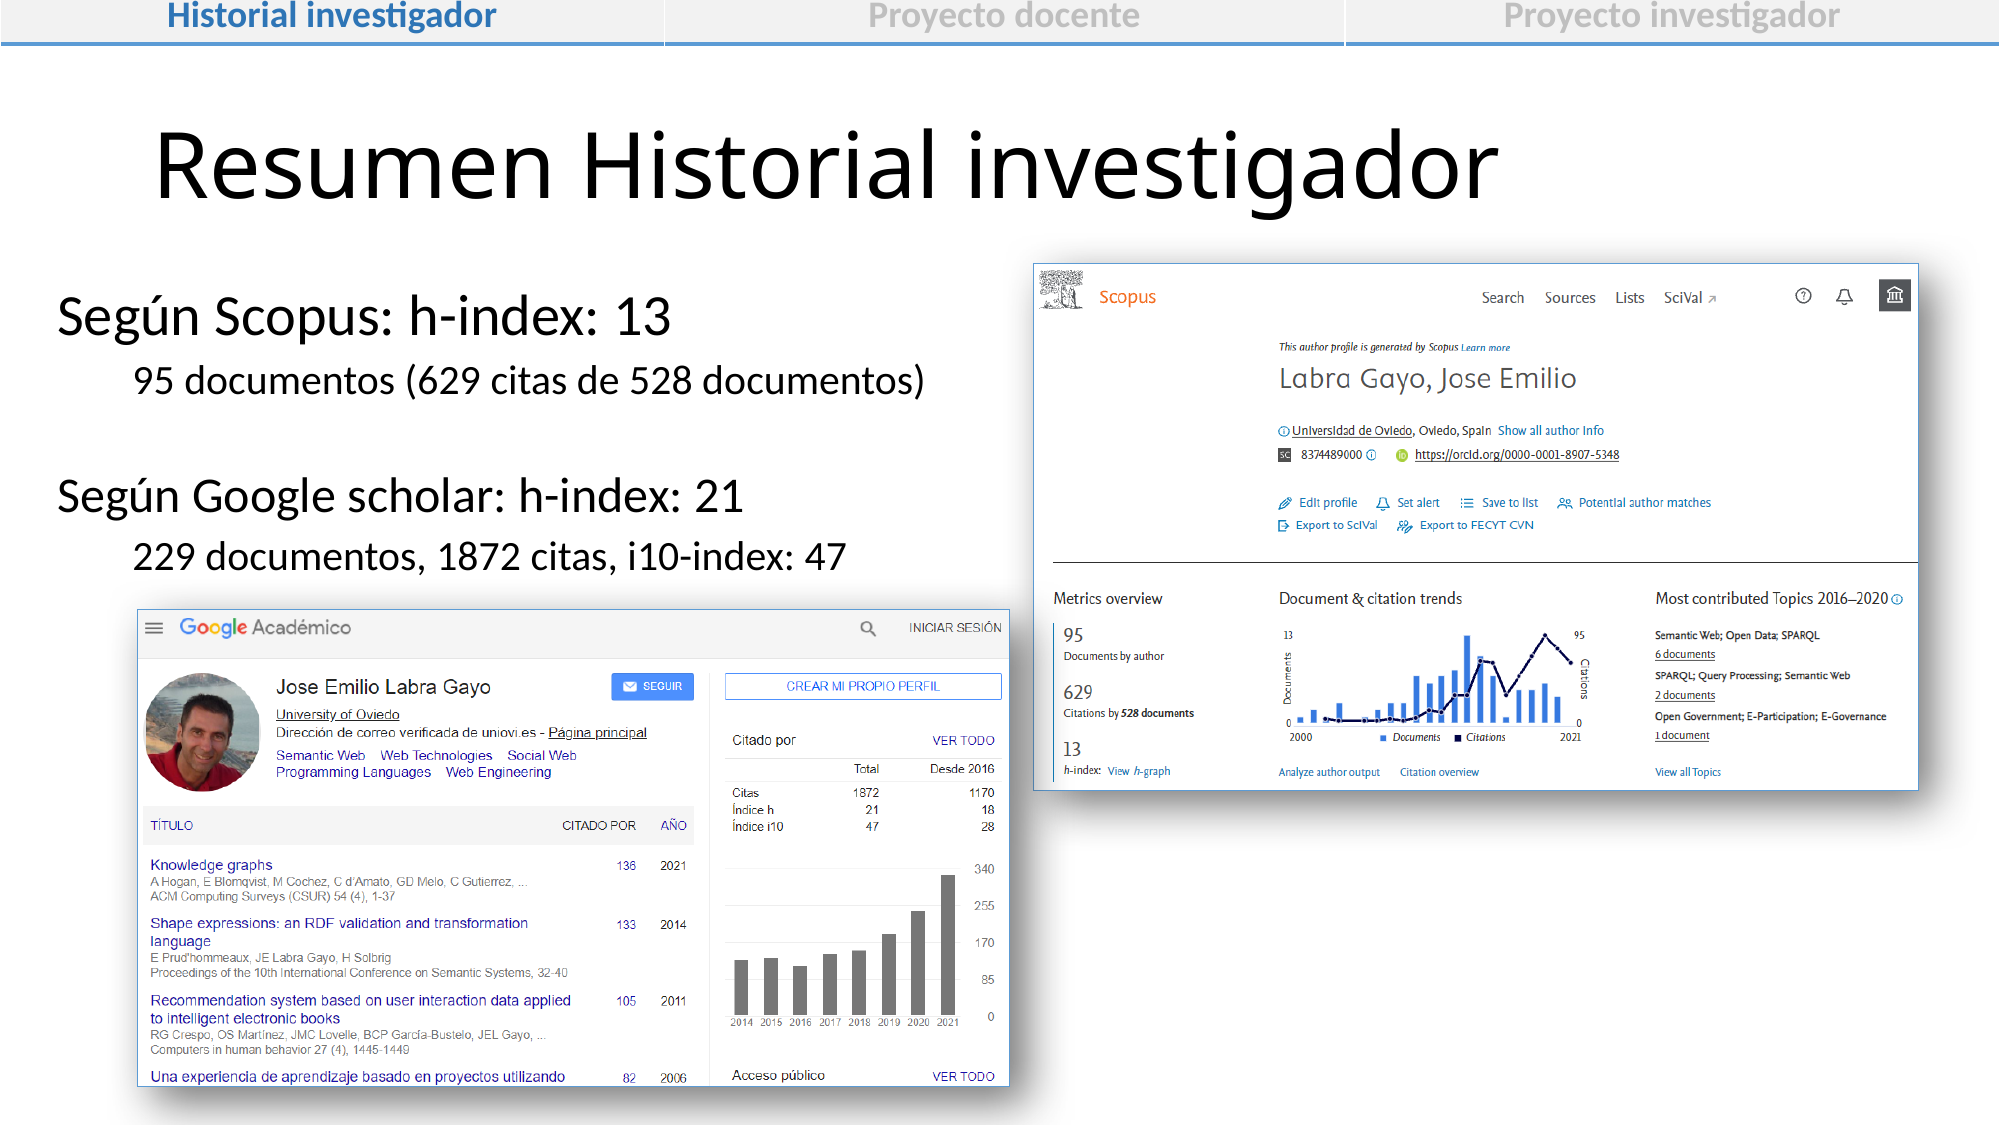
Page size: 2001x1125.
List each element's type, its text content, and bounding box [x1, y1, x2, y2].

picture [1033, 263, 1919, 791]
table_header Historial investigador [1, 0, 664, 42]
table_header Proyecto docente [665, 0, 1344, 42]
picture [137, 609, 1010, 1087]
text_box Según Google scholar: h-index: 21 229 documentos, 1872 citas, i10-index: 47 [42, 462, 939, 592]
table_header Proyecto investigador [1346, 0, 1999, 42]
title Resumen Historial investigador [137, 59, 1863, 277]
table_cell Capacidad de identificar y analizar problemas y diseñar, desarrollar, implementar, verificar y documentar soluciones software sobre la base de un conocimiento adecuado de las teorías, modelos y técnicas actuales. [1051, 254, 1863, 263]
list Según Scopus: h-index: 13 95 documentos (629 citas de 528 documentos) [42, 277, 1033, 407]
